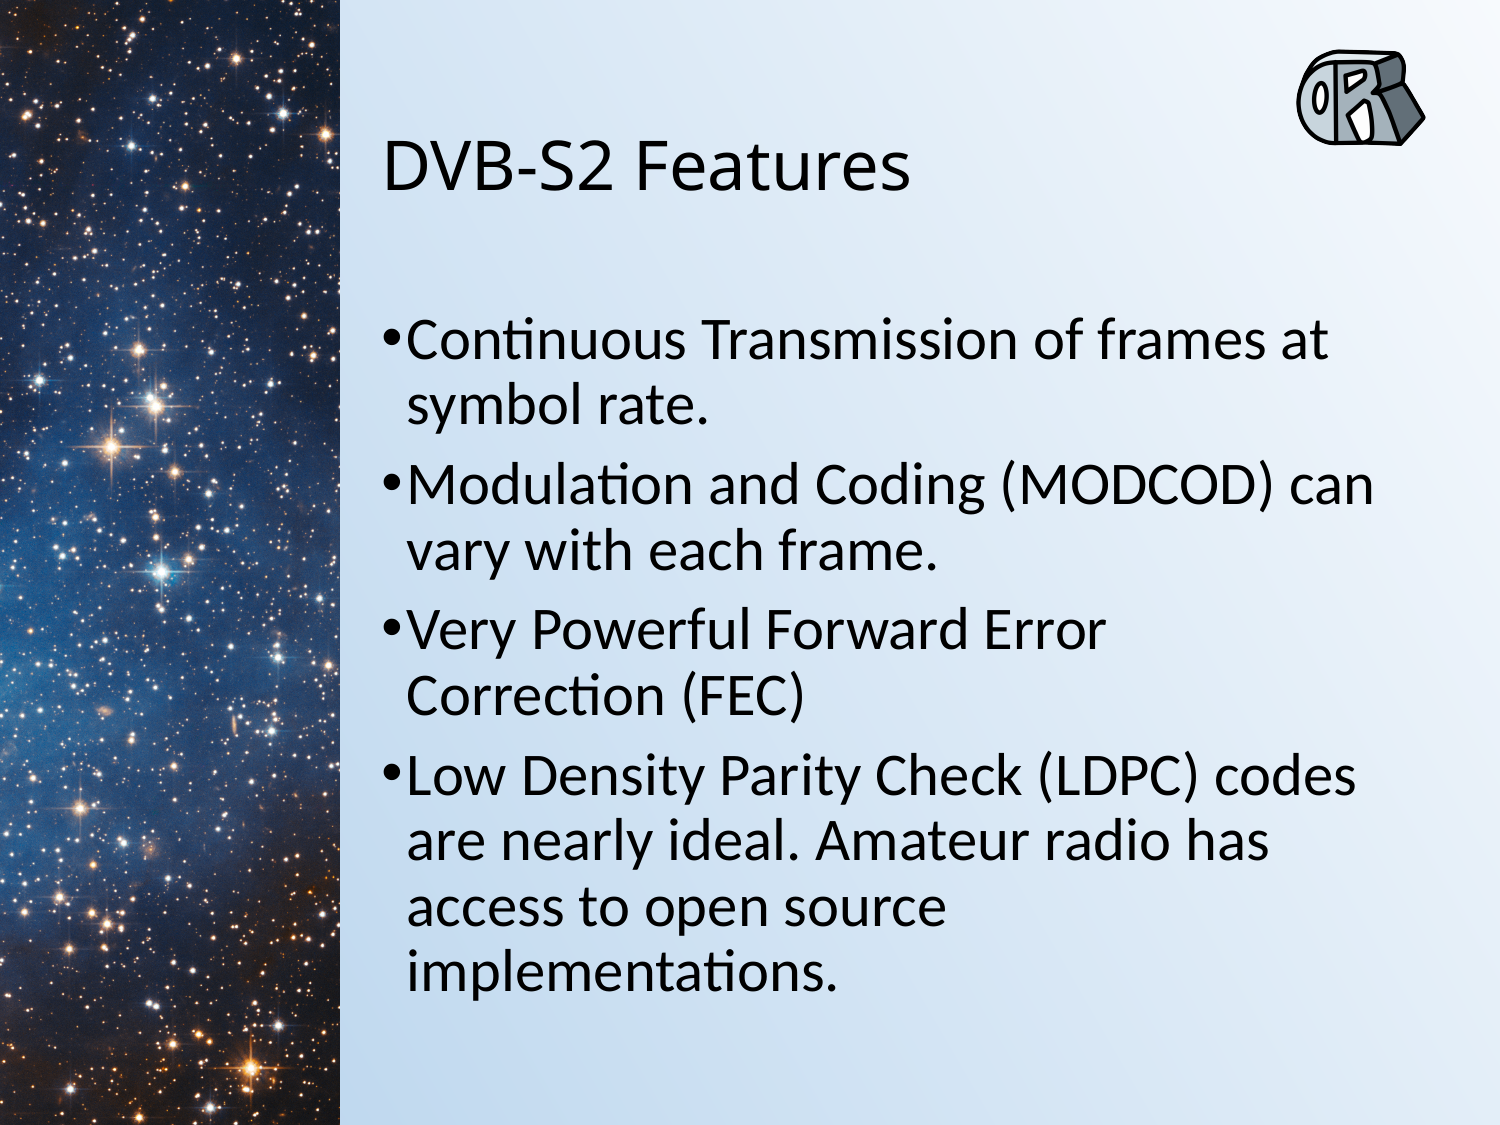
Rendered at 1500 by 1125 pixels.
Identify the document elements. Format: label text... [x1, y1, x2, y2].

title DVB-S2 Features [366, 59, 1397, 278]
picture [1260, 0, 1458, 197]
list Continuous Transmission of frames at symbol rate. Modulation and Coding (MODCOD) can vary with each frame. Very Powerful Forward Error Correction (FEC) Low Density Parity Check (LDPC) codes are nearly ideal. Amateur radio has access to open source implementations. [366, 299, 1397, 1014]
picture [0, 0, 340, 1125]
